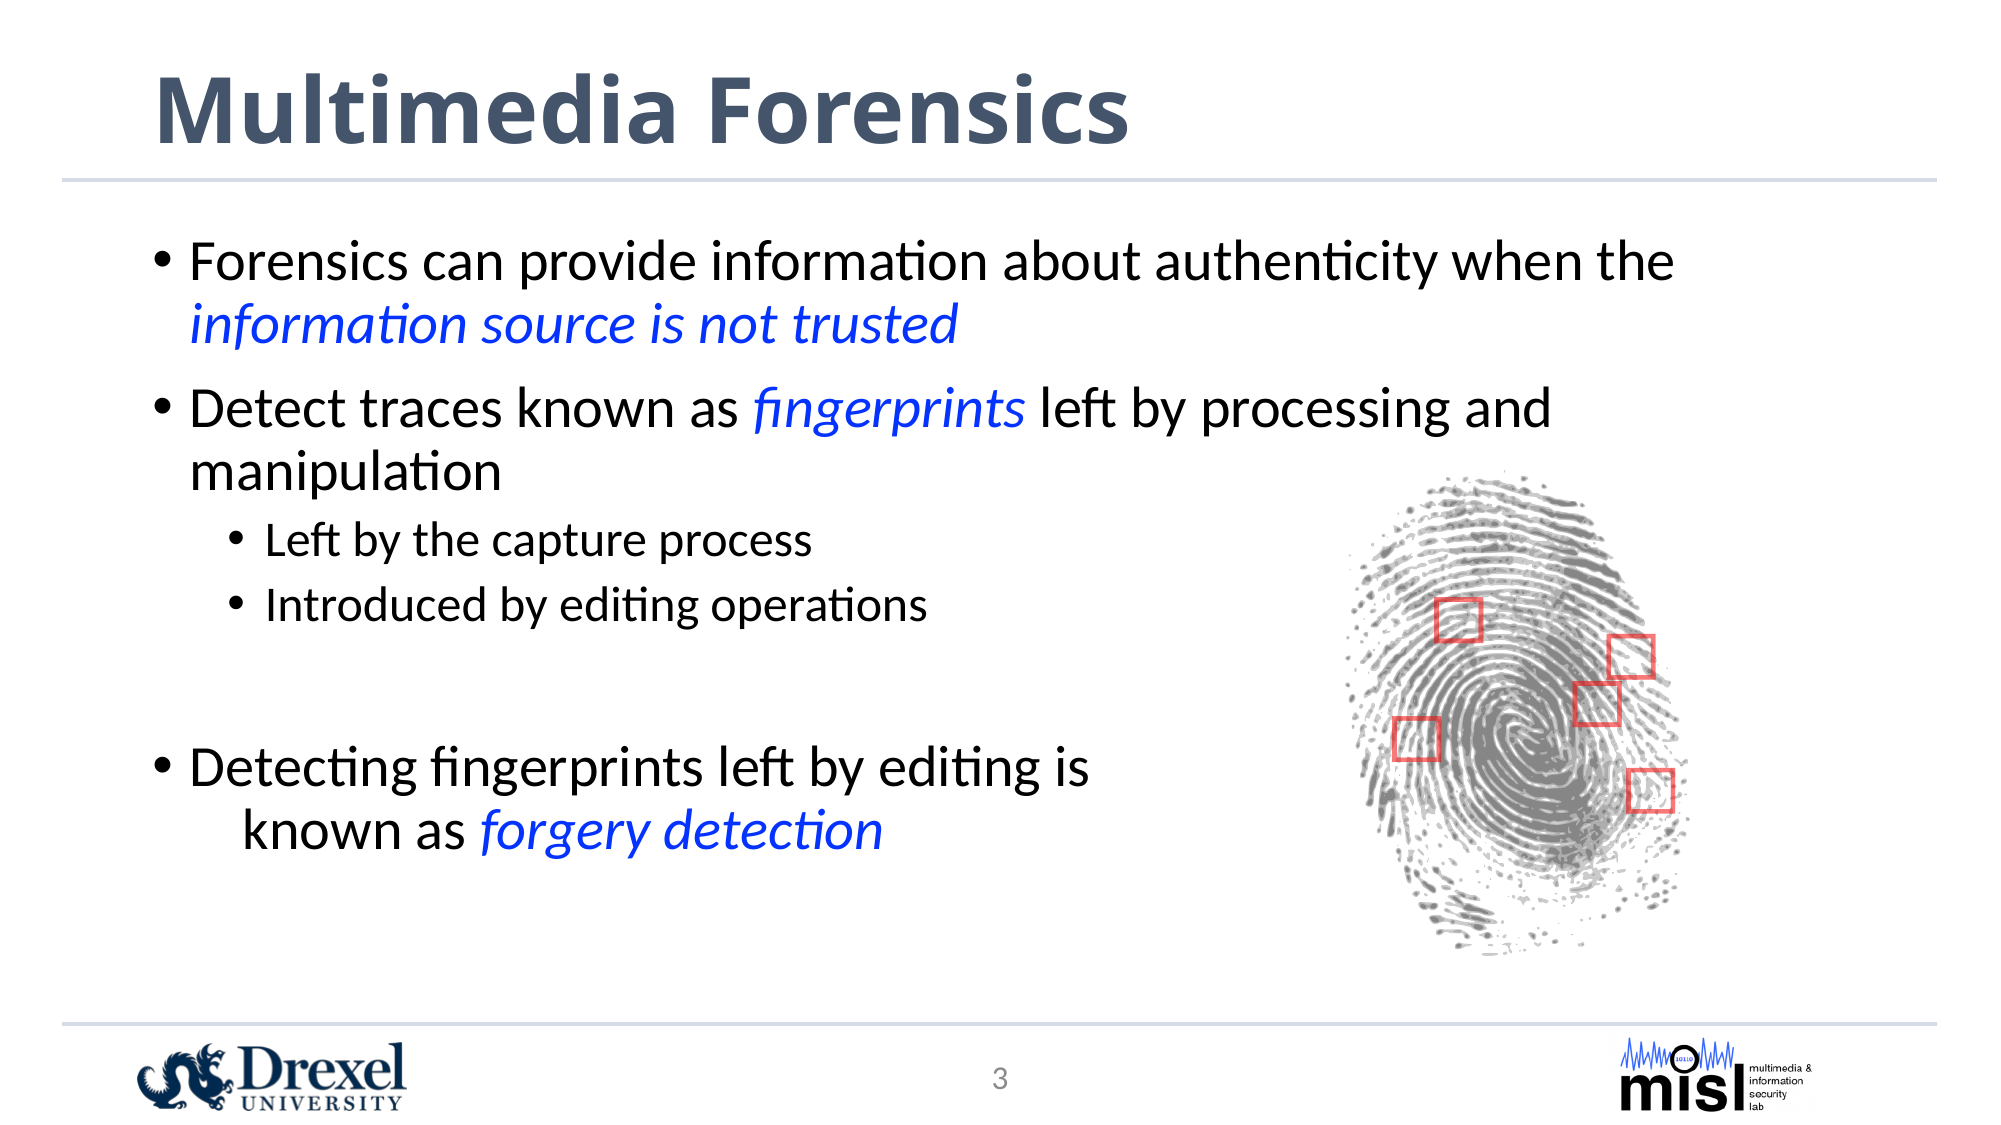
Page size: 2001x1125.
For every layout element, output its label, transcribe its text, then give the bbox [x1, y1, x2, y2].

picture [1345, 470, 1690, 956]
picture [137, 1042, 407, 1111]
title Multimedia Forensics [137, 5, 1863, 223]
slide_number 2 [774, 1046, 1225, 1107]
list Forensics can provide information about authenticity when the information source is not trusted Detect traces known as fingerprints left by processing and manipulation Left by the capture process Introduced by editing operations Detecting fingerprints left by editing is known as forgery detection [137, 223, 1863, 1014]
picture [1601, 1032, 1823, 1121]
